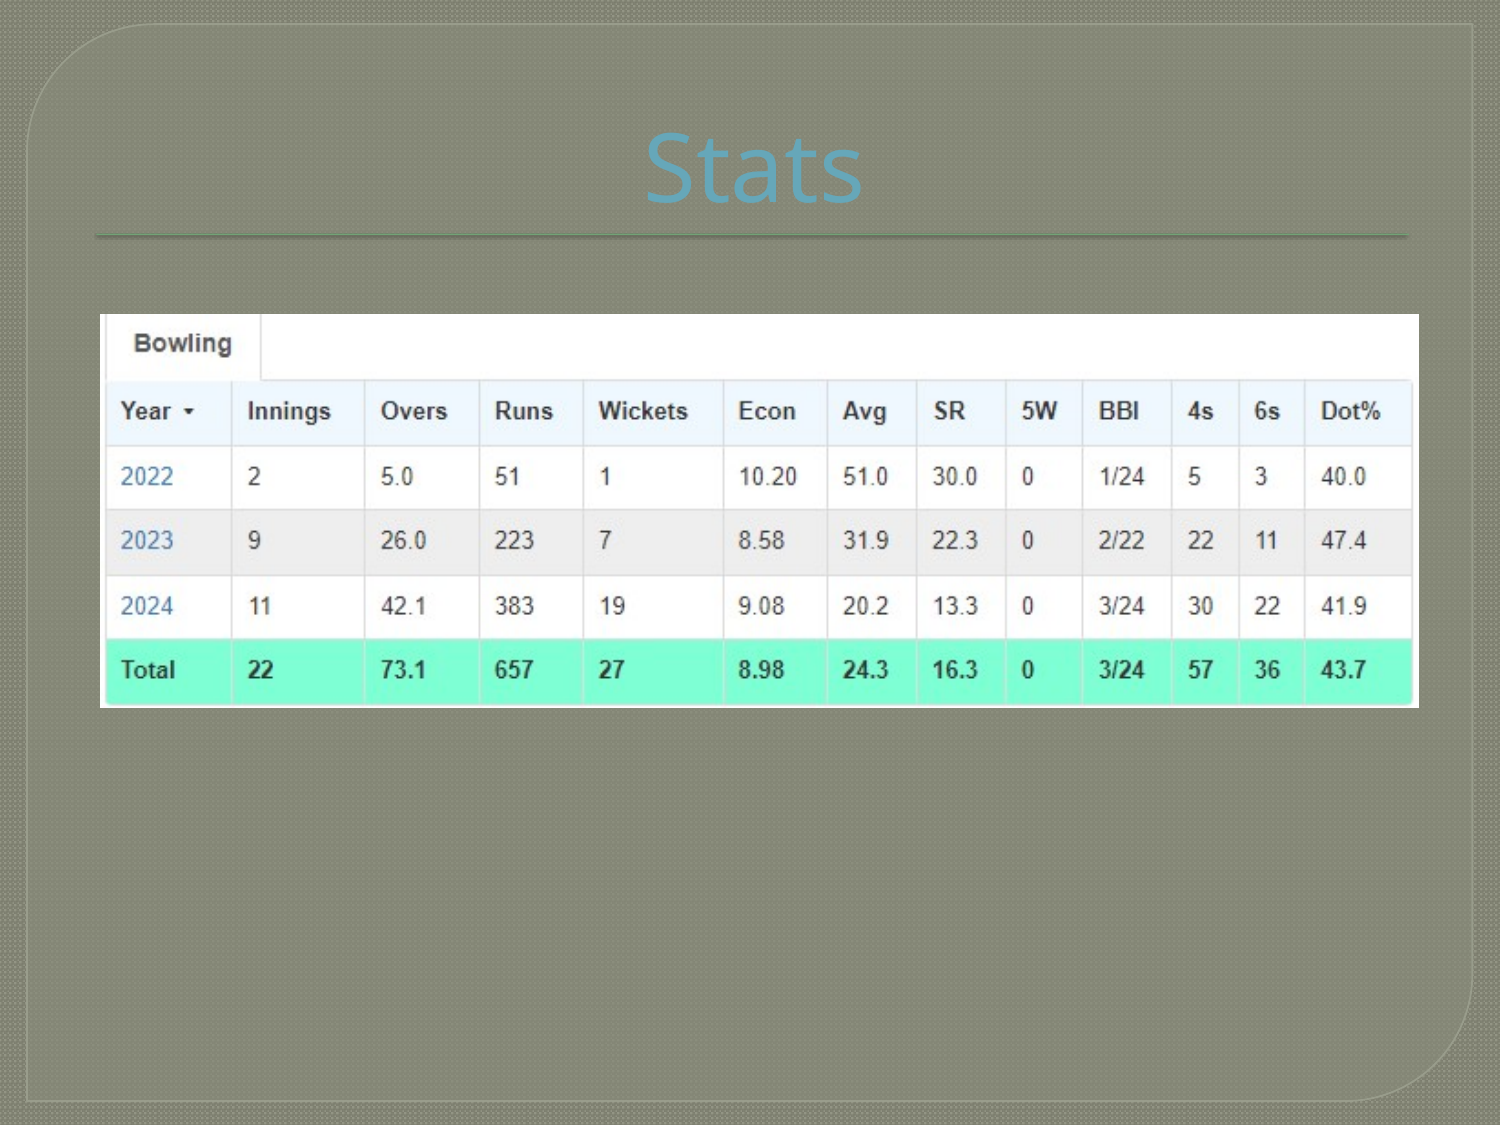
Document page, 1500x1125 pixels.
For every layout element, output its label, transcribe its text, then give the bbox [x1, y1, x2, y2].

picture [100, 314, 1419, 708]
title Stats [75, 41, 1425, 230]
